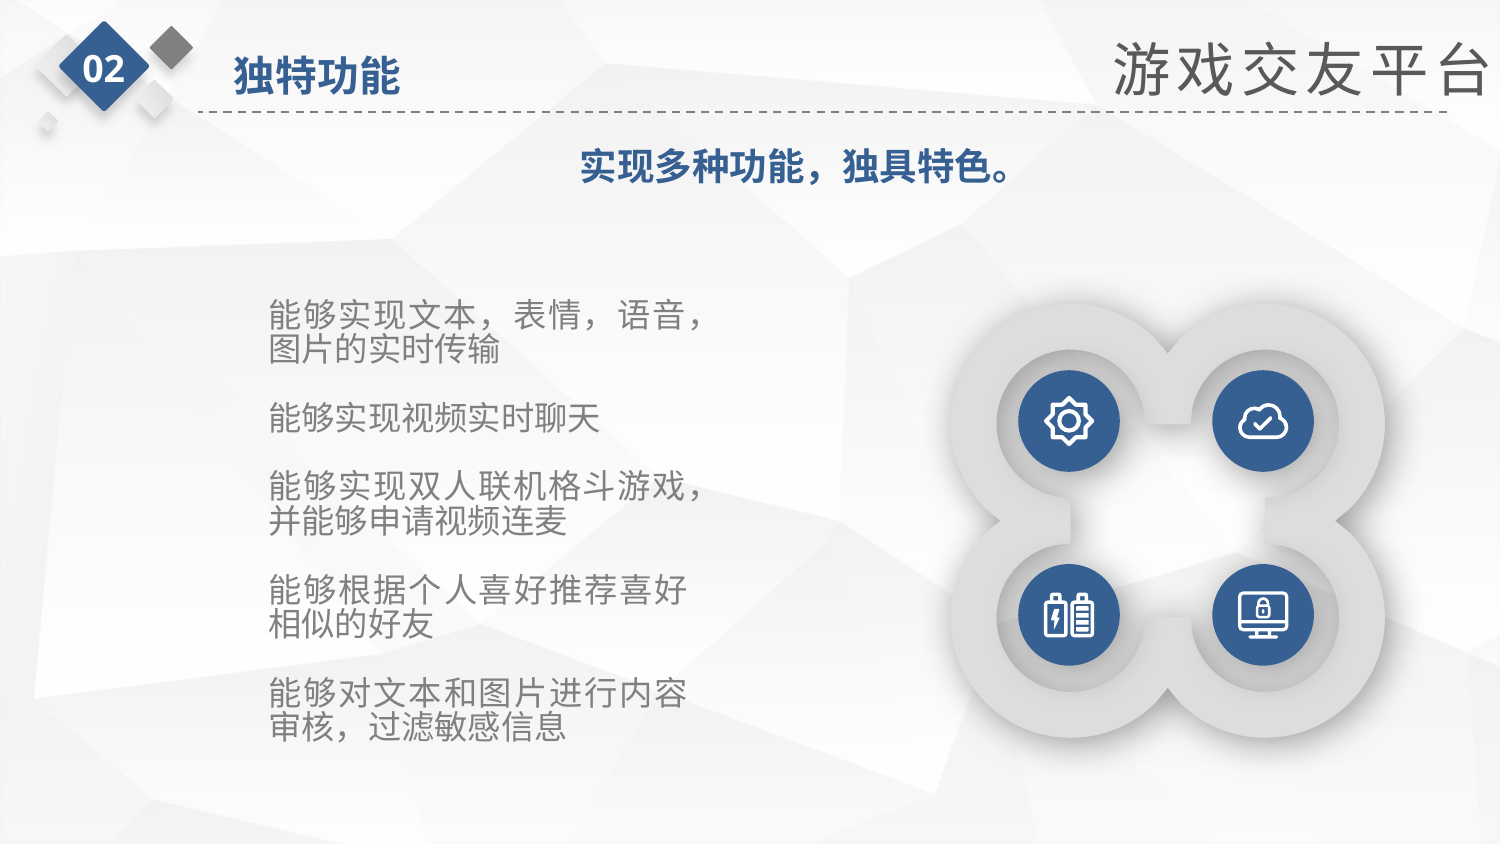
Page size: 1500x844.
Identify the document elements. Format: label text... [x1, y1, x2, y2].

text_box [1016, 561, 1122, 668]
text_box [1042, 393, 1097, 449]
text_box [1210, 561, 1317, 668]
text_box 能够实现文本，表情，语音，图片的实时传输 能够实现视频实时聊天 能够实现双人联机格斗游戏，并能够申请视频连麦 能够根据个人喜好推荐喜好相似的好友 能够对文本和图片进行内容审核，过滤敏感信息 [253, 291, 704, 754]
text_box [1235, 589, 1291, 641]
text_box [948, 301, 1387, 740]
text_box 实现多种功能，独具特色。 [419, 137, 1045, 196]
text_box [1041, 590, 1097, 640]
text_box [1210, 368, 1317, 474]
text_box [1236, 401, 1291, 442]
picture [0, 0, 1500, 844]
text_box [1016, 368, 1122, 474]
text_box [41, 25, 1500, 129]
